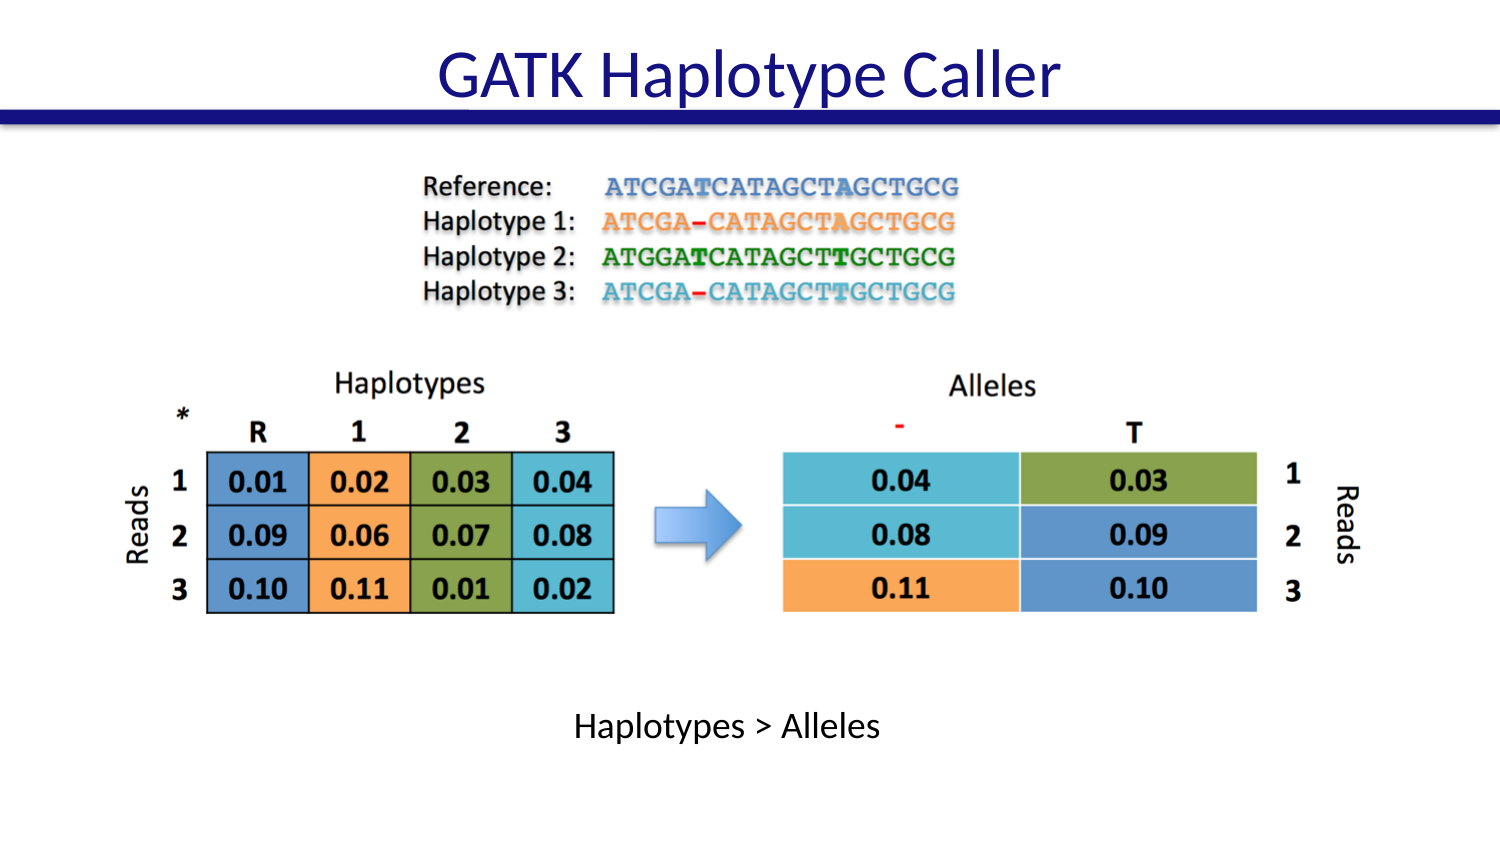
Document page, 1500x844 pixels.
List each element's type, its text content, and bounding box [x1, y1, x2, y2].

picture [106, 140, 1377, 649]
title GATK Haplotype Caller [75, 0, 1425, 141]
text_box Haplotypes > Alleles [558, 693, 896, 754]
